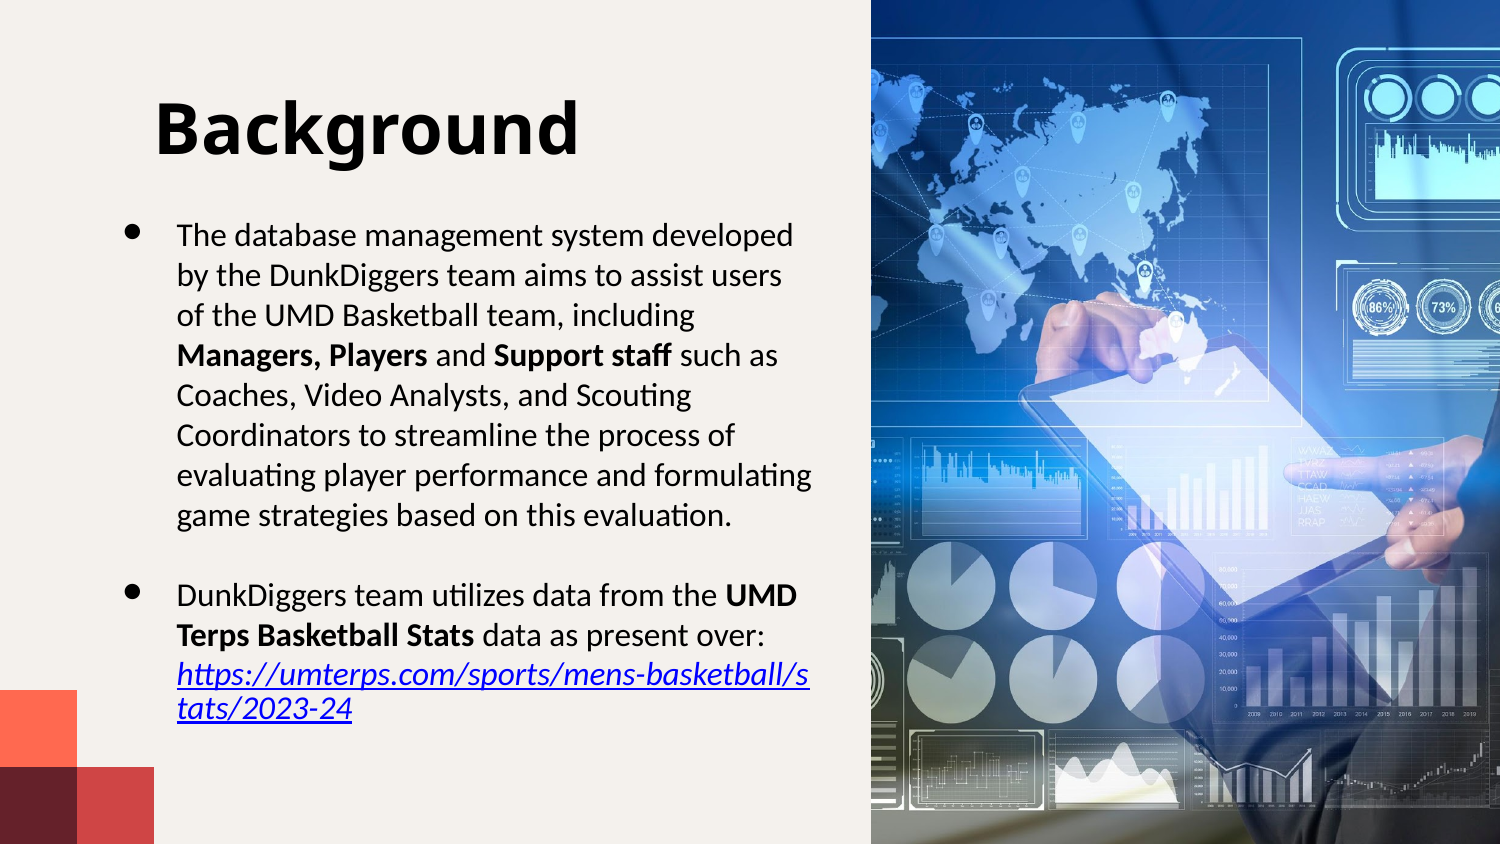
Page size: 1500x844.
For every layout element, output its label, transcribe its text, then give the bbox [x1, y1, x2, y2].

text_box The database management system developed by the DunkDiggers team aims to assist users of the UMD Basketball team, including Managers, Players and Support staff such as Coaches, Video Analysts, and Scouting Coordinators to streamline the process of evaluating player performance and formulating game strategies based on this evaluation. DunkDiggers team utilizes data from the UMD Terps Basketball Stats data as present over: https://umterps.com/sports/mens-basketball/stats/2023-24 [86, 198, 831, 768]
text_box Background [153, 49, 768, 169]
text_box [0, 689, 155, 844]
text_box [871, 0, 1500, 844]
